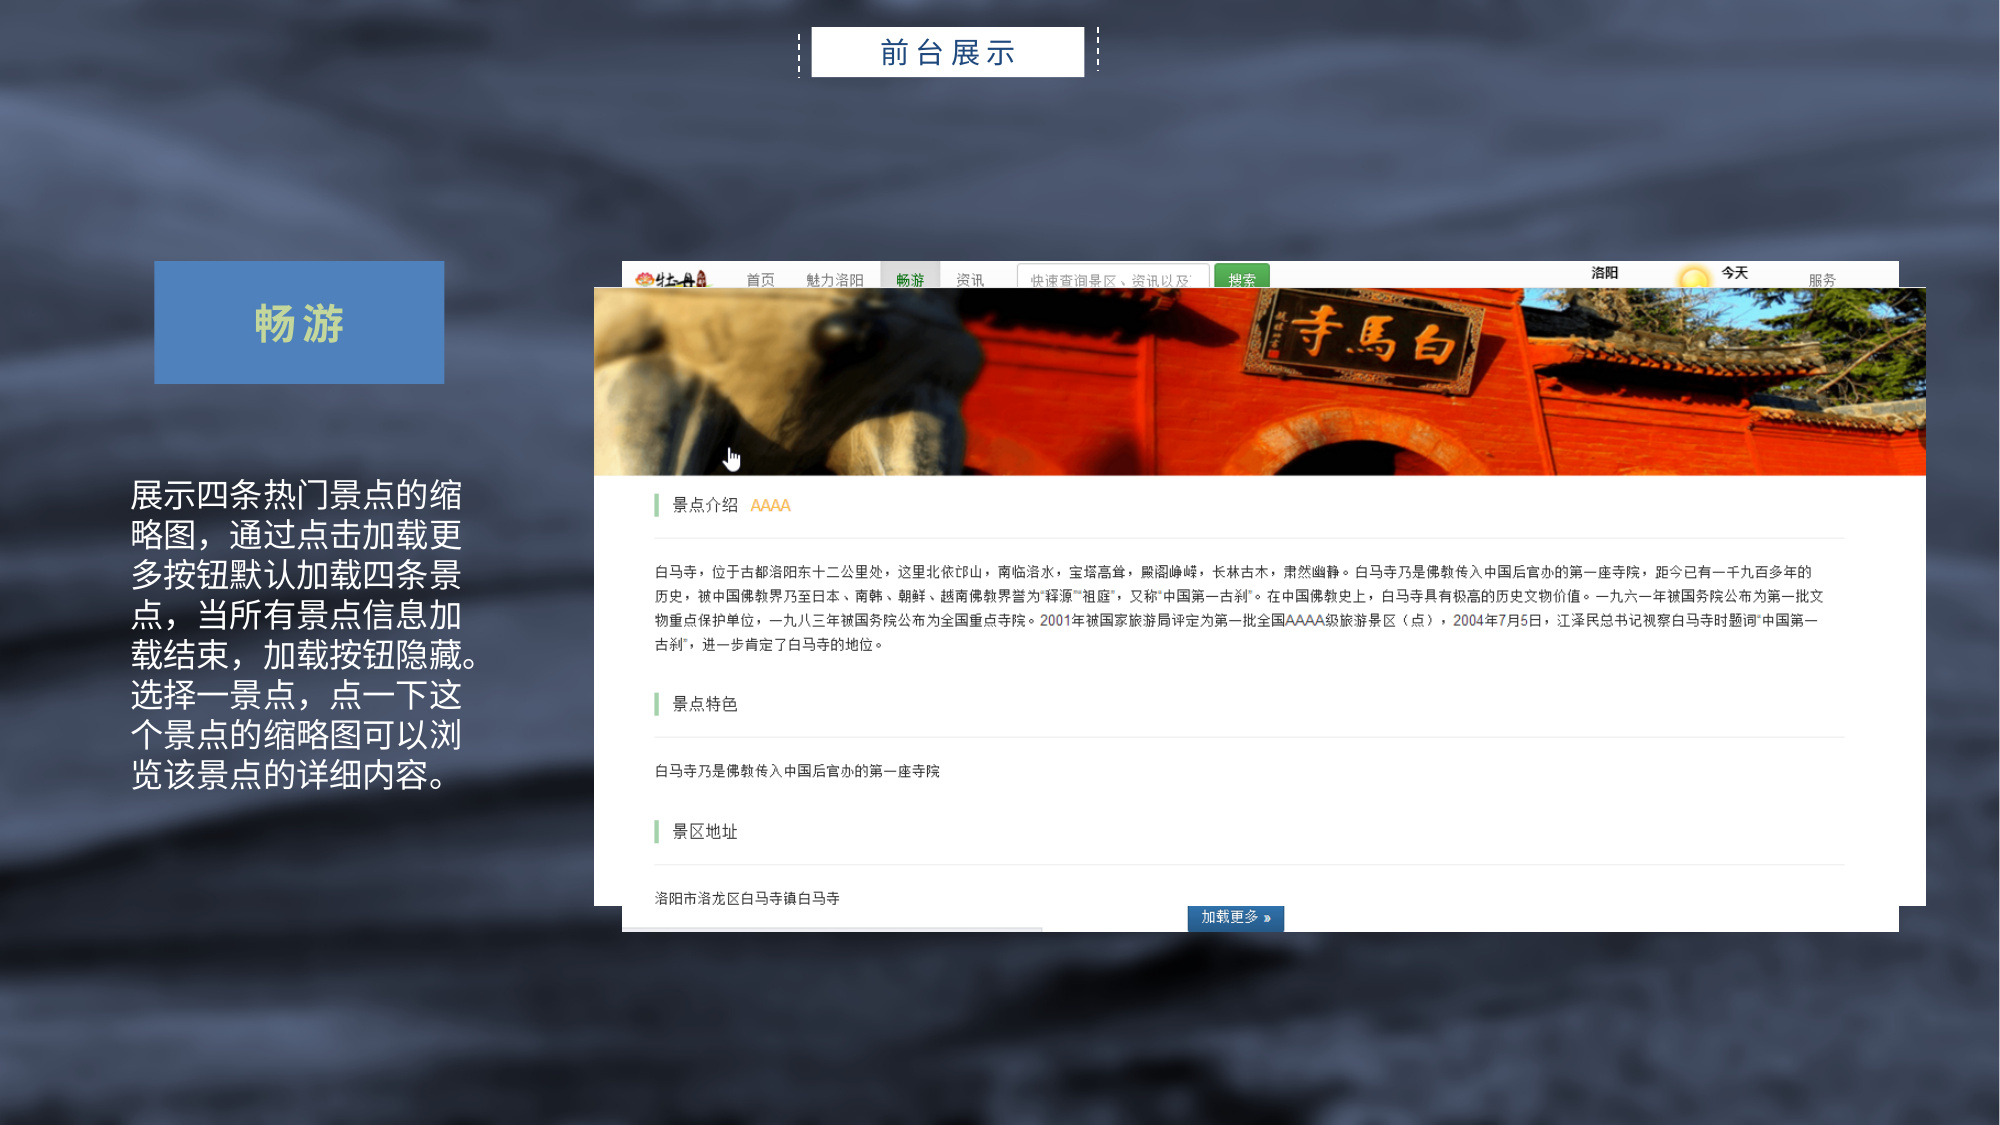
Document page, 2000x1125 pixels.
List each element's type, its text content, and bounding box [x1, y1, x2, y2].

picture [594, 260, 1927, 933]
text_box 展示四条热门景点的缩略图，通过点击加载更多按钮默认加载四条景点，当所有景点信息加载结束，加载按钮隐藏。选择一景点，点一下这个景点的缩略图可以浏览该景点的详细内容。 [115, 466, 484, 802]
text_box 前台展示 [811, 27, 1085, 78]
text_box 畅游 [152, 259, 447, 386]
